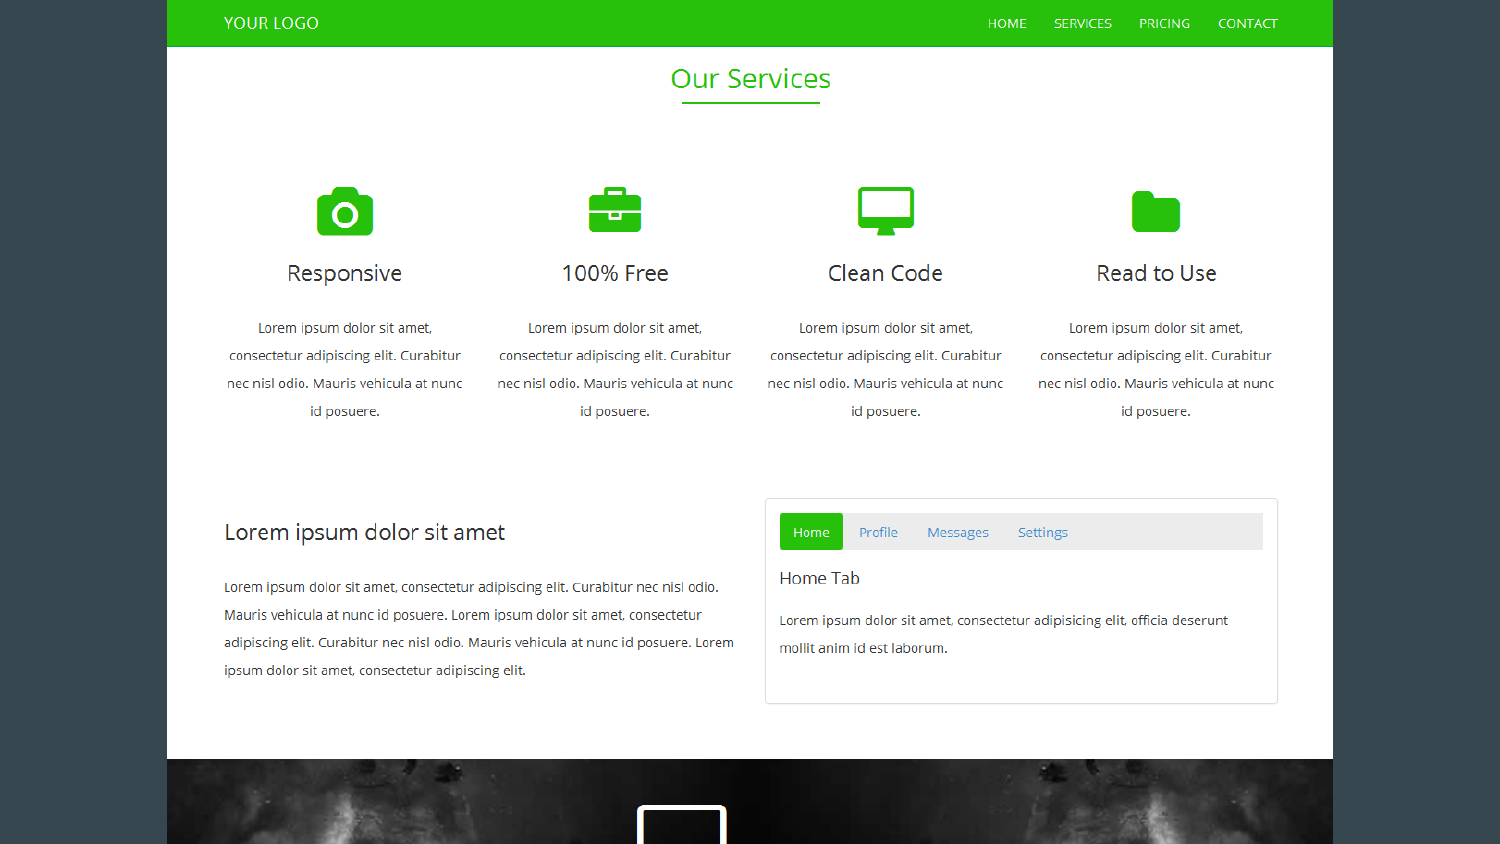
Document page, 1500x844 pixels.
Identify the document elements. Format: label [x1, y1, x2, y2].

picture [167, 0, 1333, 844]
